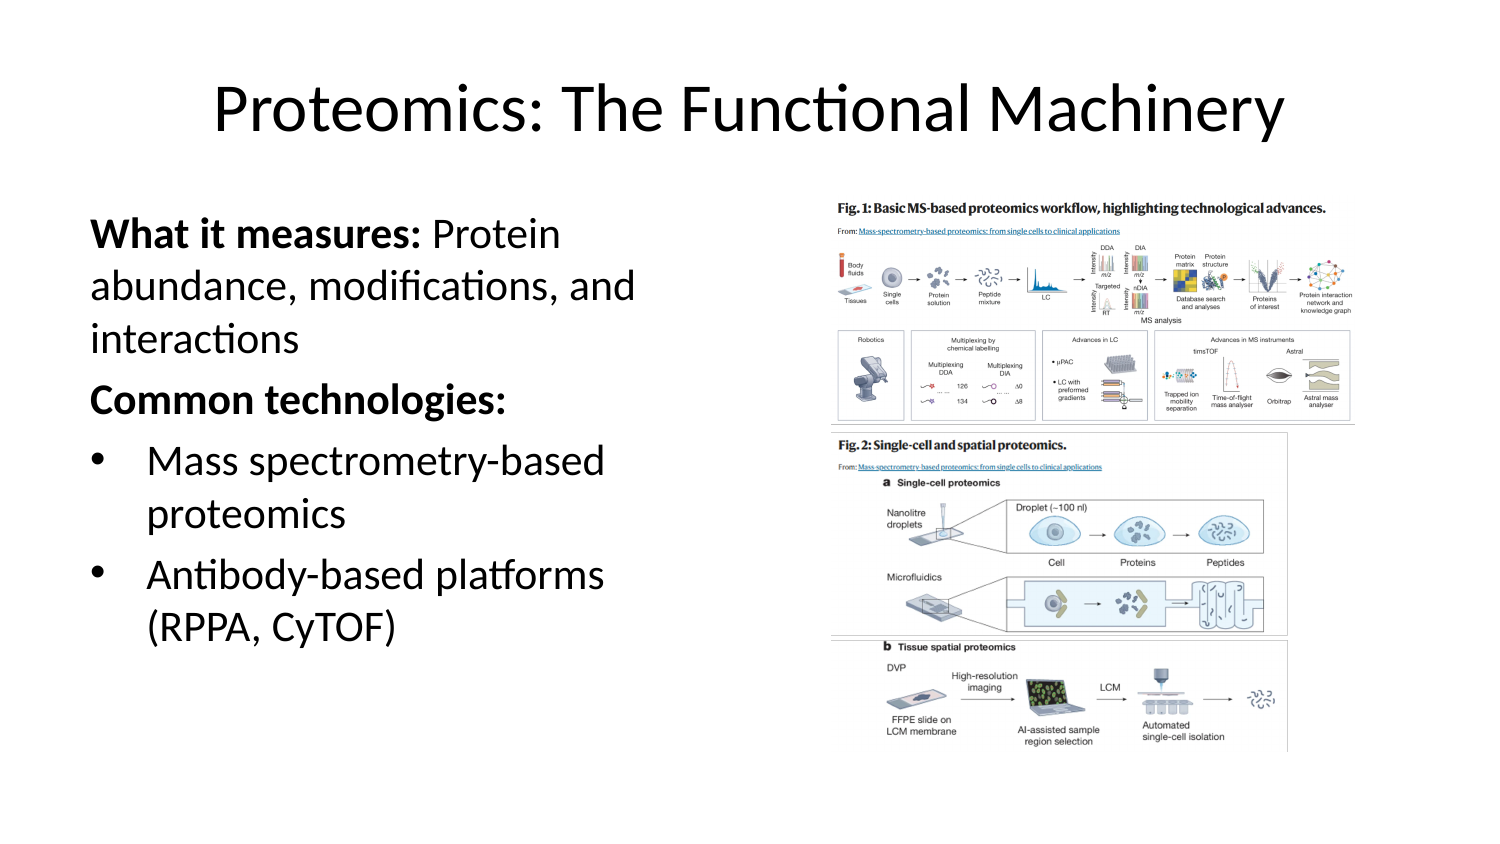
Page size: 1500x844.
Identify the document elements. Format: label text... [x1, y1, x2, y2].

list What it measures: Protein abundance, modifications, and interactions Common technologies: Mass spectrometry-based proteomics Antibody-based platforms (RPPA, CyTOF) [75, 196, 738, 754]
title Proteomics: The Functional Machinery [75, 33, 1425, 175]
picture [830, 195, 1355, 753]
